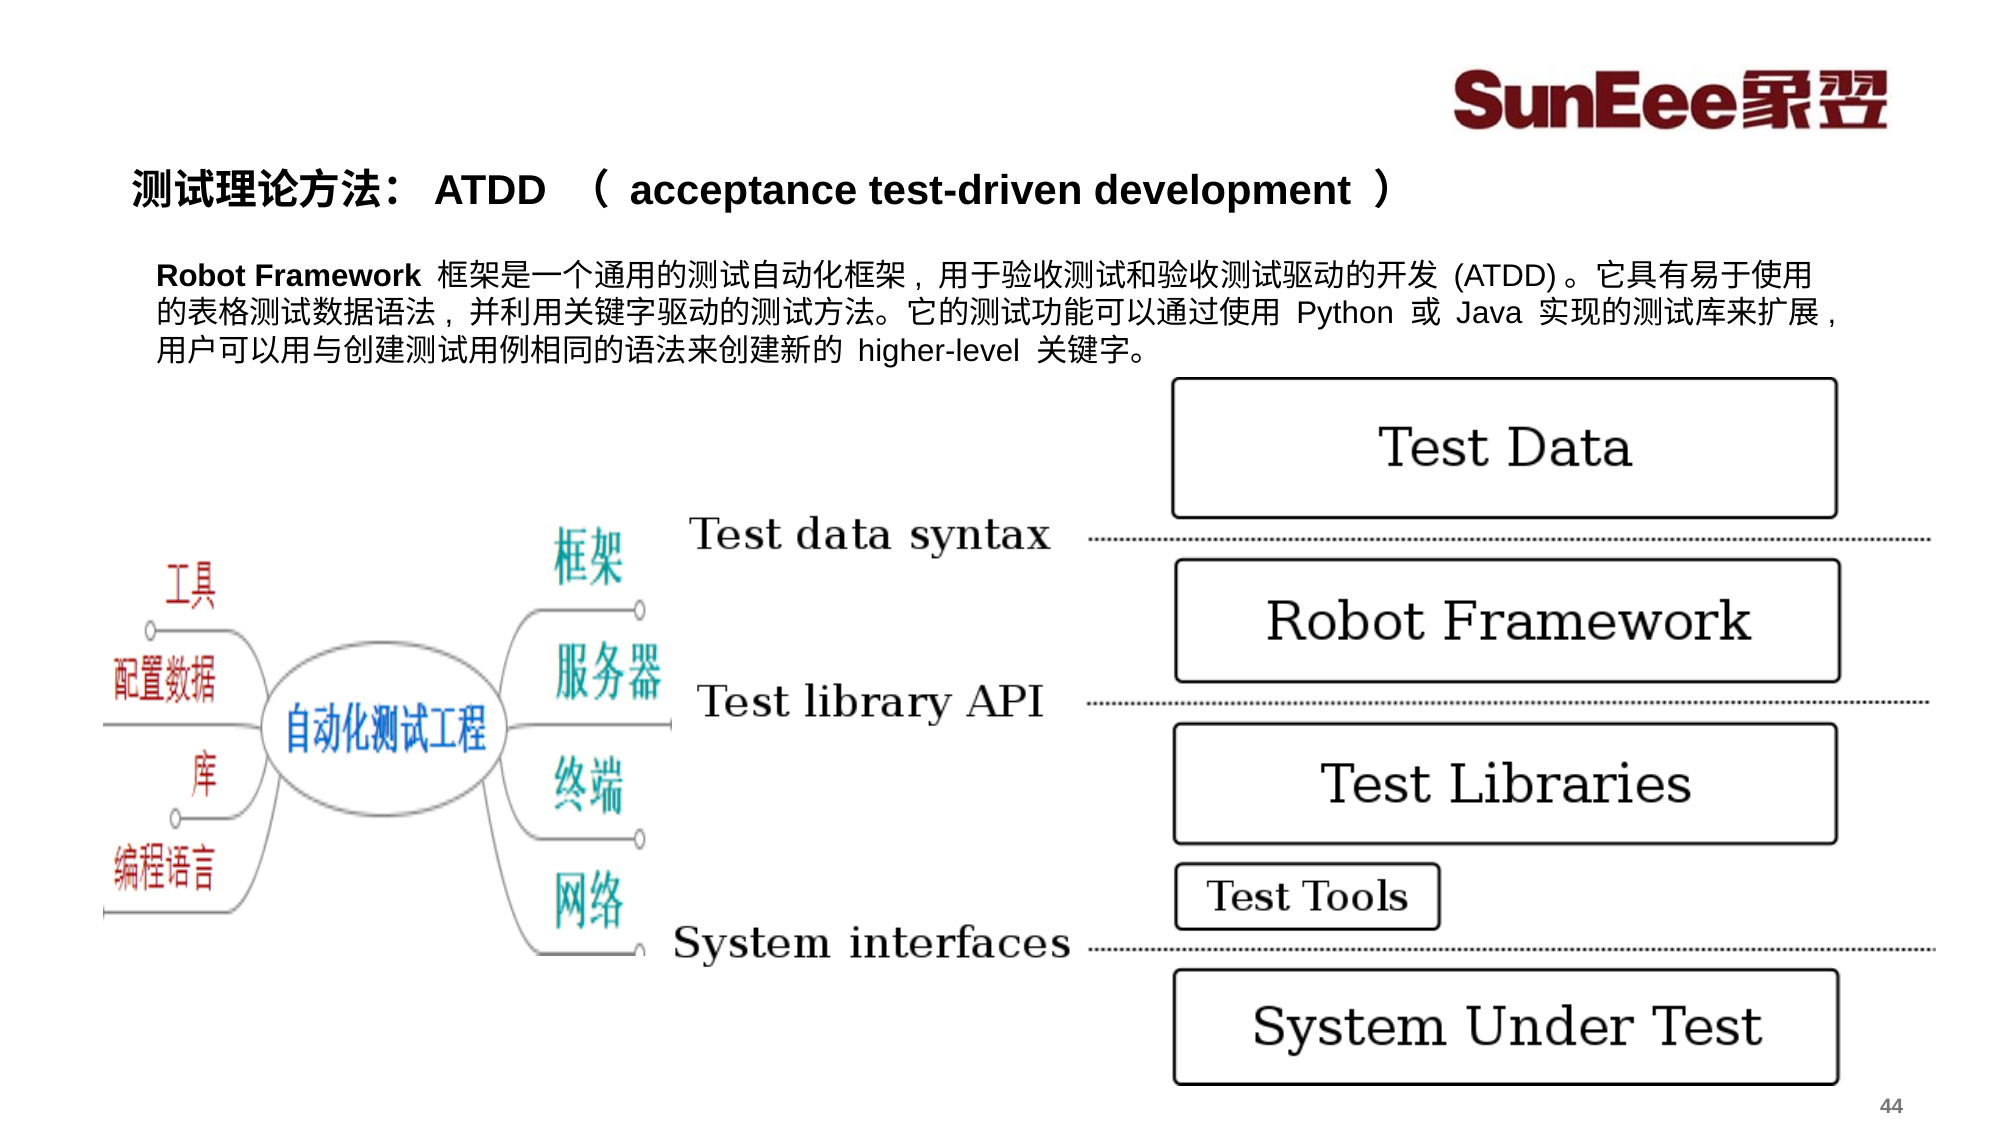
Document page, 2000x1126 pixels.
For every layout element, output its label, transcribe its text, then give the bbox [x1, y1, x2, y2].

picture [1447, 65, 1892, 132]
slide_number 44 [1507, 1086, 1925, 1122]
title 测试理论方法：ATDD （ acceptance test-driven development ） [116, 124, 1697, 221]
picture [102, 377, 1937, 1086]
list Robot Framework 框架是一个通用的测试自动化框架, 用于验收测试和验收测试驱动的开发 (ATDD)。它具有易于使用的表格测试数据语法, 并利用关键字驱动的测试方法。它的测试功能可以通过使用 Python 或 Java 实现的测试库来扩展, 用户可以用与创建测试用例相同的语法来创建新的 higher-level 关键字。 [140, 247, 1860, 389]
